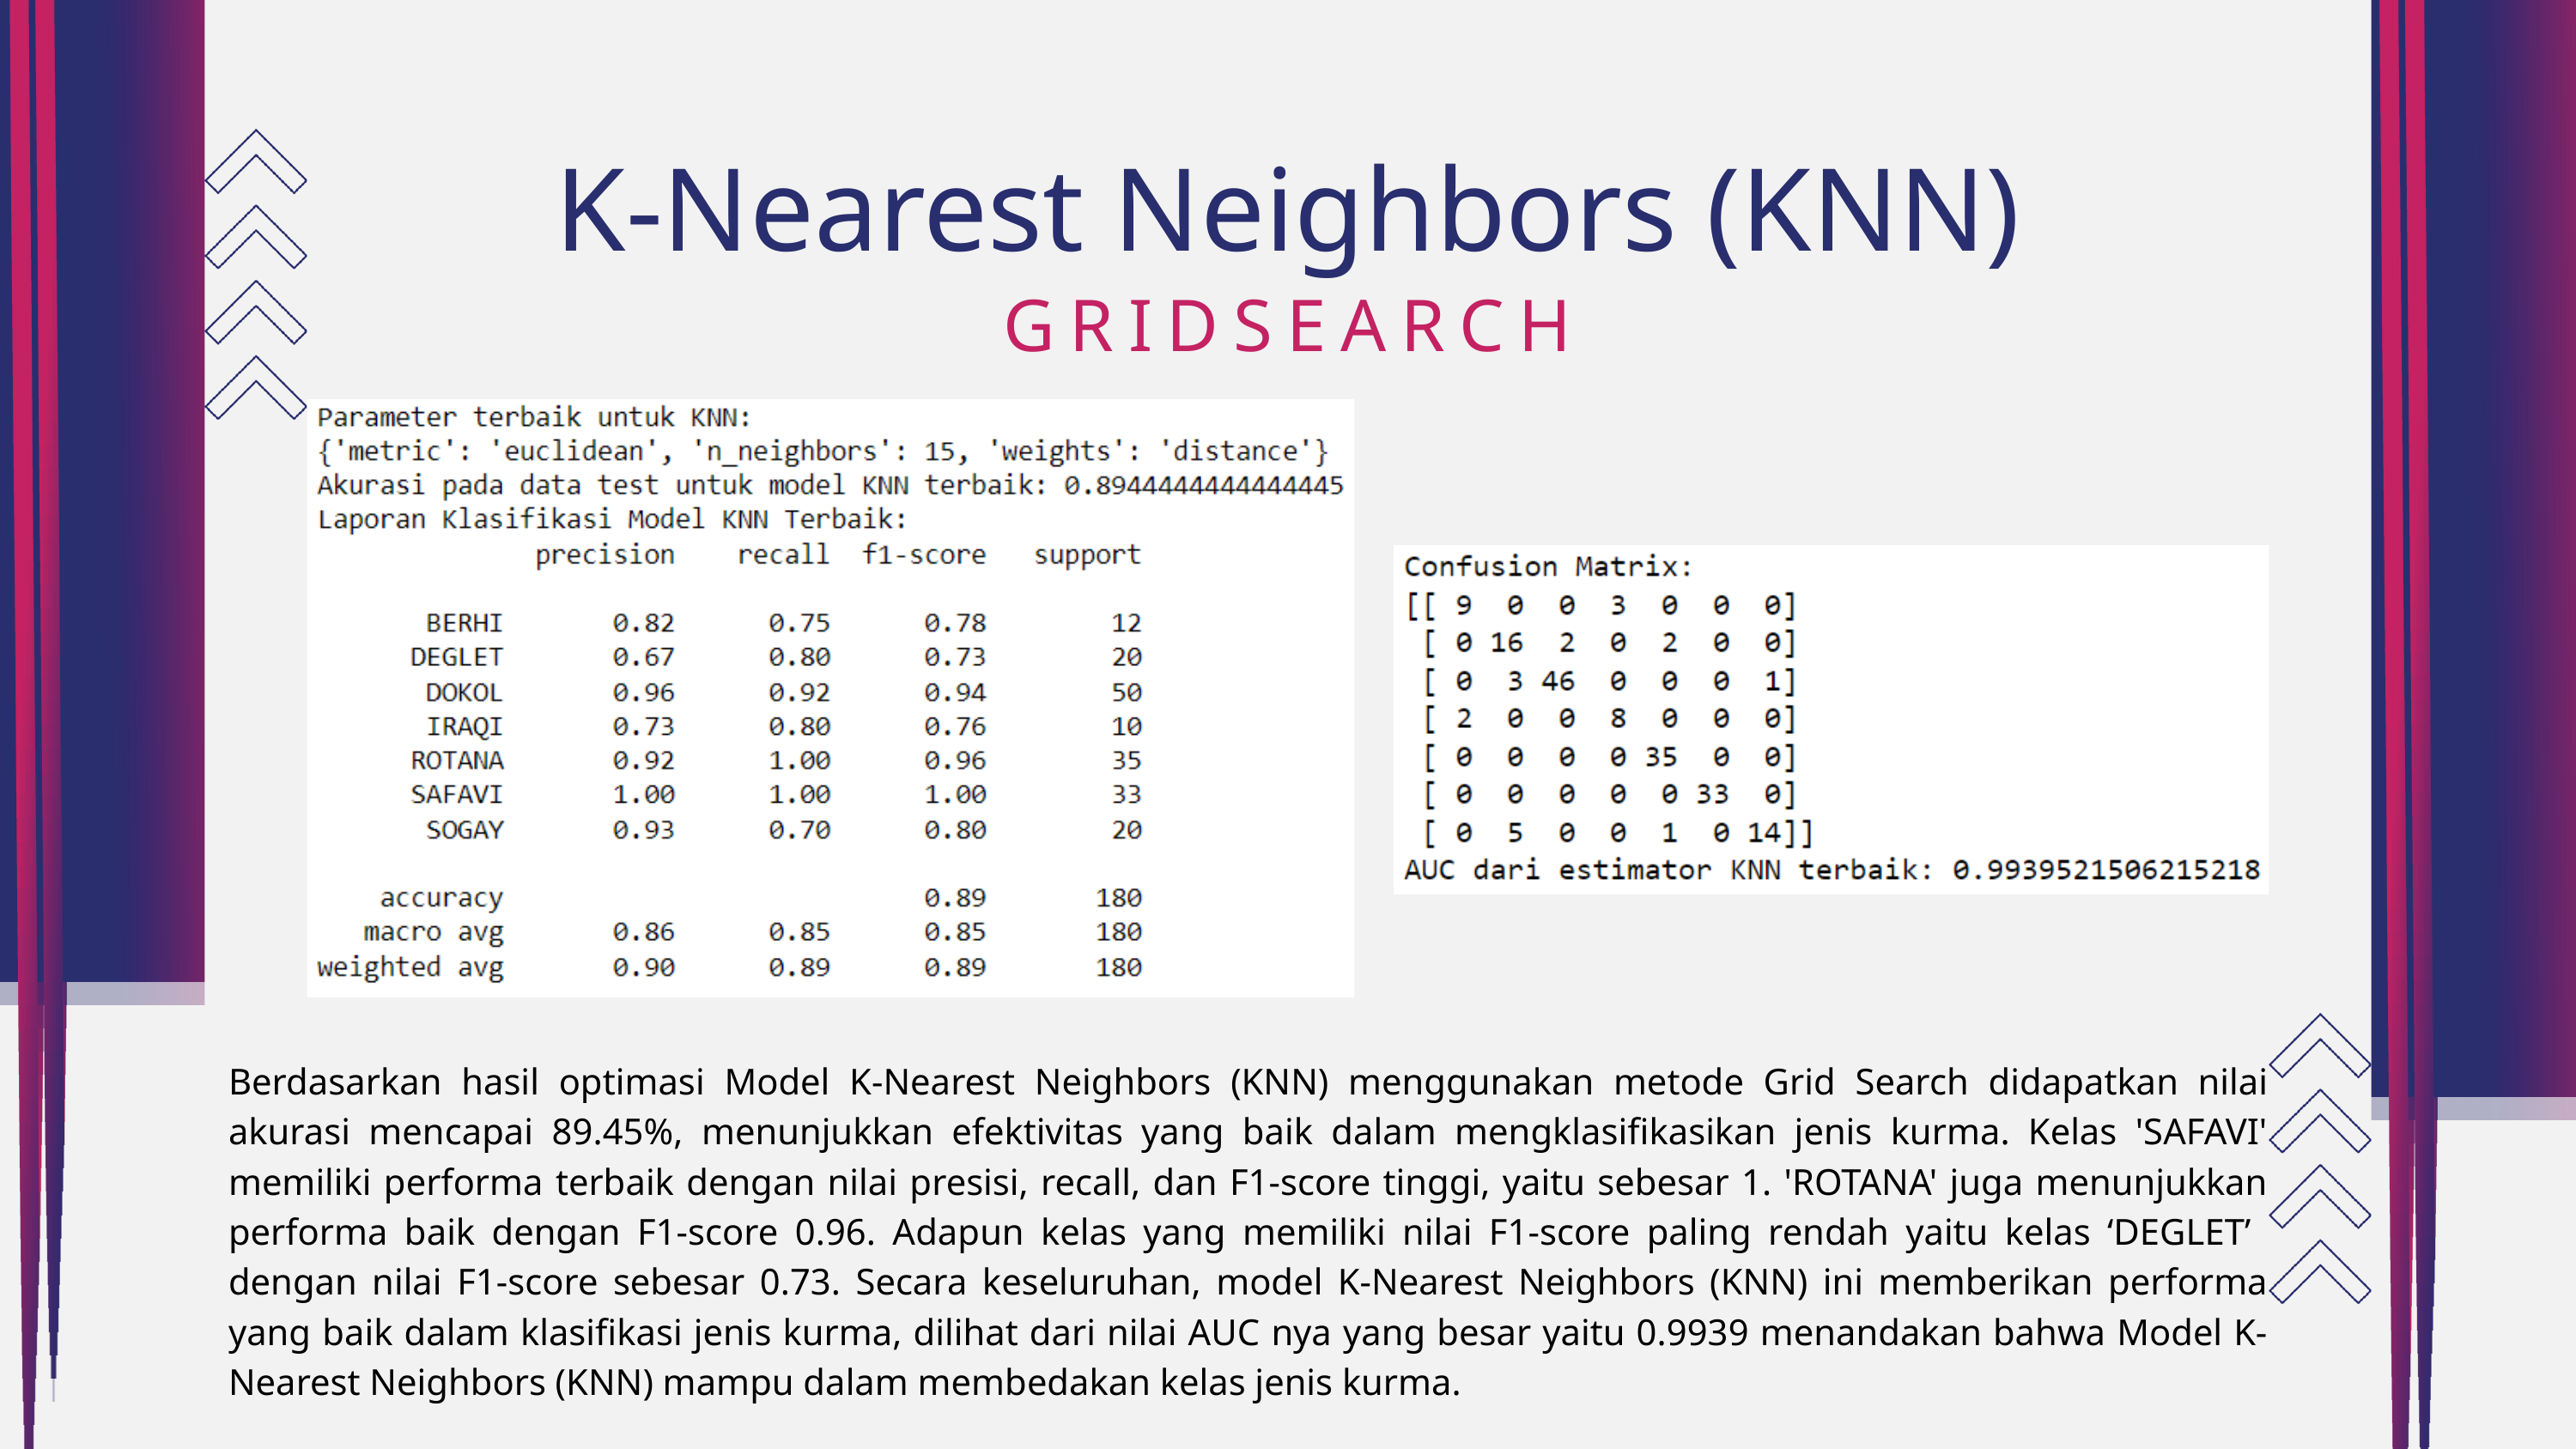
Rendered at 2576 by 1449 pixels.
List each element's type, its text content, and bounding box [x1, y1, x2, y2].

text_box [2371, 0, 2576, 1449]
text_box [2269, 1013, 2372, 1304]
text_box GRIDSEARCH [390, 265, 2186, 366]
text_box [1393, 545, 2269, 894]
text_box [307, 399, 1355, 997]
text_box K-Nearest Neighbors (KNN) [438, 159, 2138, 265]
text_box Berdasarkan hasil optimasi Model K-Nearest Neighbors (KNN) menggunakan metode Grid Search didapatkan nilai akurasi mencapai 89.45%, menunjukkan efektivitas yang baik dalam mengklasifikasikan jenis kurma. Kelas 'SAFAVI' memiliki performa terbaik dengan nilai presisi, recall, dan F1-score tinggi, yaitu sebesar 1. 'ROTANA' juga menunjukkan performa baik dengan F1-score 0.96. Adapun kelas yang memiliki nilai F1-score paling rendah yaitu kelas ‘DEGLET’ dengan nilai F1-score sebesar 0.73. Secara keseluruhan, model K-Nearest Neighbors (KNN) ini memberikan performa yang baik dalam klasifikasi jenis kurma, dilihat dari nilai AUC nya yang besar yaitu 0.9939 menandakan bahwa Model K-Nearest Neighbors (KNN) mampu dalam membedakan kelas jenis kurma. [228, 1052, 2269, 1403]
text_box [204, 129, 307, 420]
text_box [0, 0, 205, 1449]
